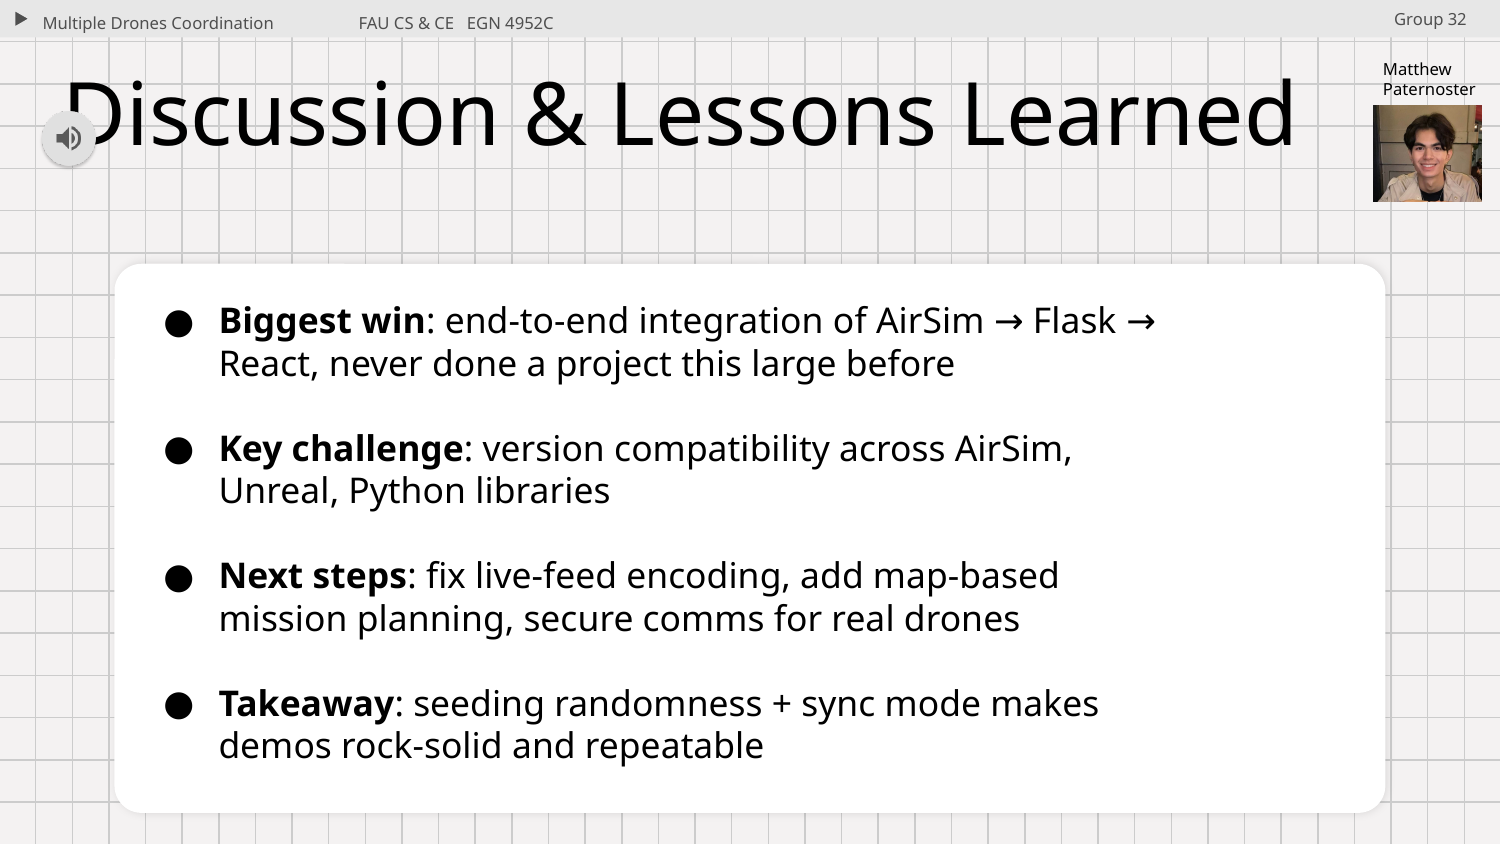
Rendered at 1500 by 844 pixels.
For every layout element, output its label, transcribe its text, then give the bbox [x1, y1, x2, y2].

list FAU CS & CE EGN 4952C [343, 0, 969, 259]
picture [36, 105, 102, 171]
text_box Biggest win: end-to-end integration of AirSim → Flask → React, never done a project this large before Key challenge: version compatibility across AirSim, Unreal, Python libraries Next steps: fix live-feed encoding, add map-based mission planning, secure comms for real drones Takeaway: seeding randomness + sync mode makes demos rock-solid and repeatable [128, 283, 1172, 785]
text_box Matthew Paternoster [1368, 43, 1500, 82]
list Multiple Drones Coordination [27, 0, 343, 499]
text_box [114, 263, 1386, 813]
title Discussion & Lessons Learned [969, 54, 1295, 259]
list Group 32 [1295, 0, 1482, 499]
picture [1373, 105, 1482, 202]
